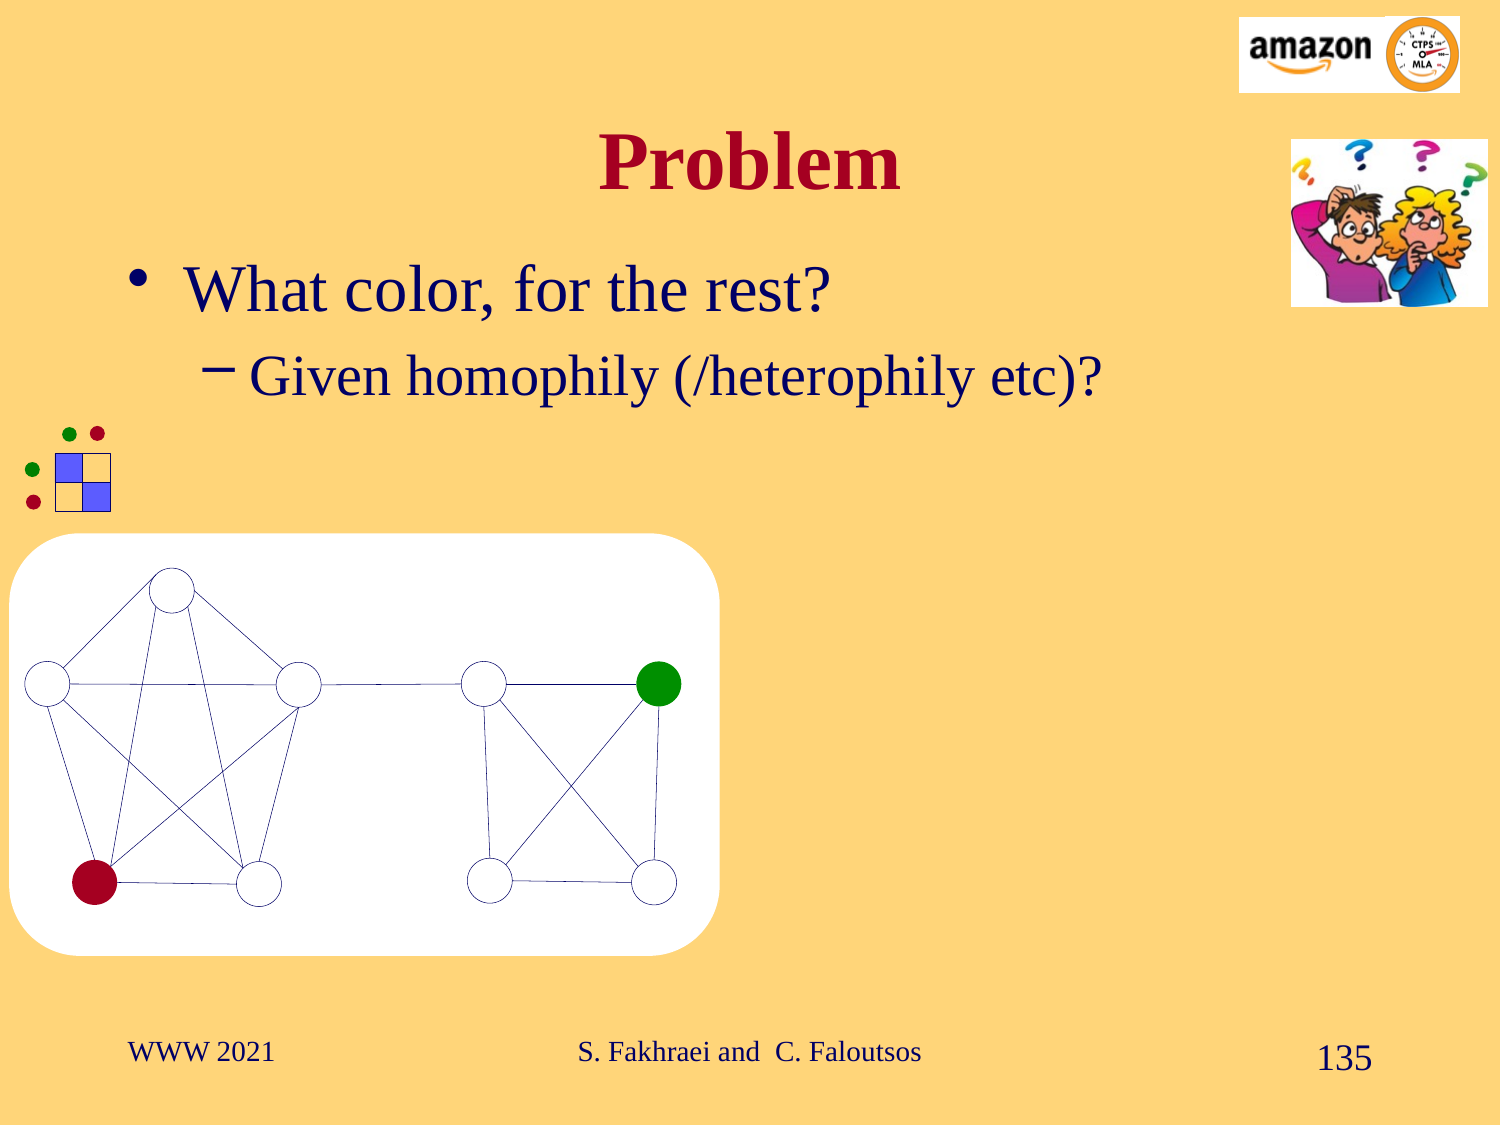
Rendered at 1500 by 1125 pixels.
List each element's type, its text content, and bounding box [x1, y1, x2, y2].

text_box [24, 567, 682, 907]
slide_number 135 [1074, 1024, 1388, 1101]
title Problem [112, 99, 1388, 213]
picture [1291, 139, 1489, 307]
list What color, for the rest? Given homophily (/heterophily etc)? [112, 237, 1168, 1001]
picture [1239, 16, 1460, 93]
slide_number WWW 2021 [112, 1024, 426, 1101]
footer S. Fakhraei and C. Faloutsos [512, 1024, 988, 1101]
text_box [24, 425, 111, 512]
text_box [9, 533, 112, 956]
